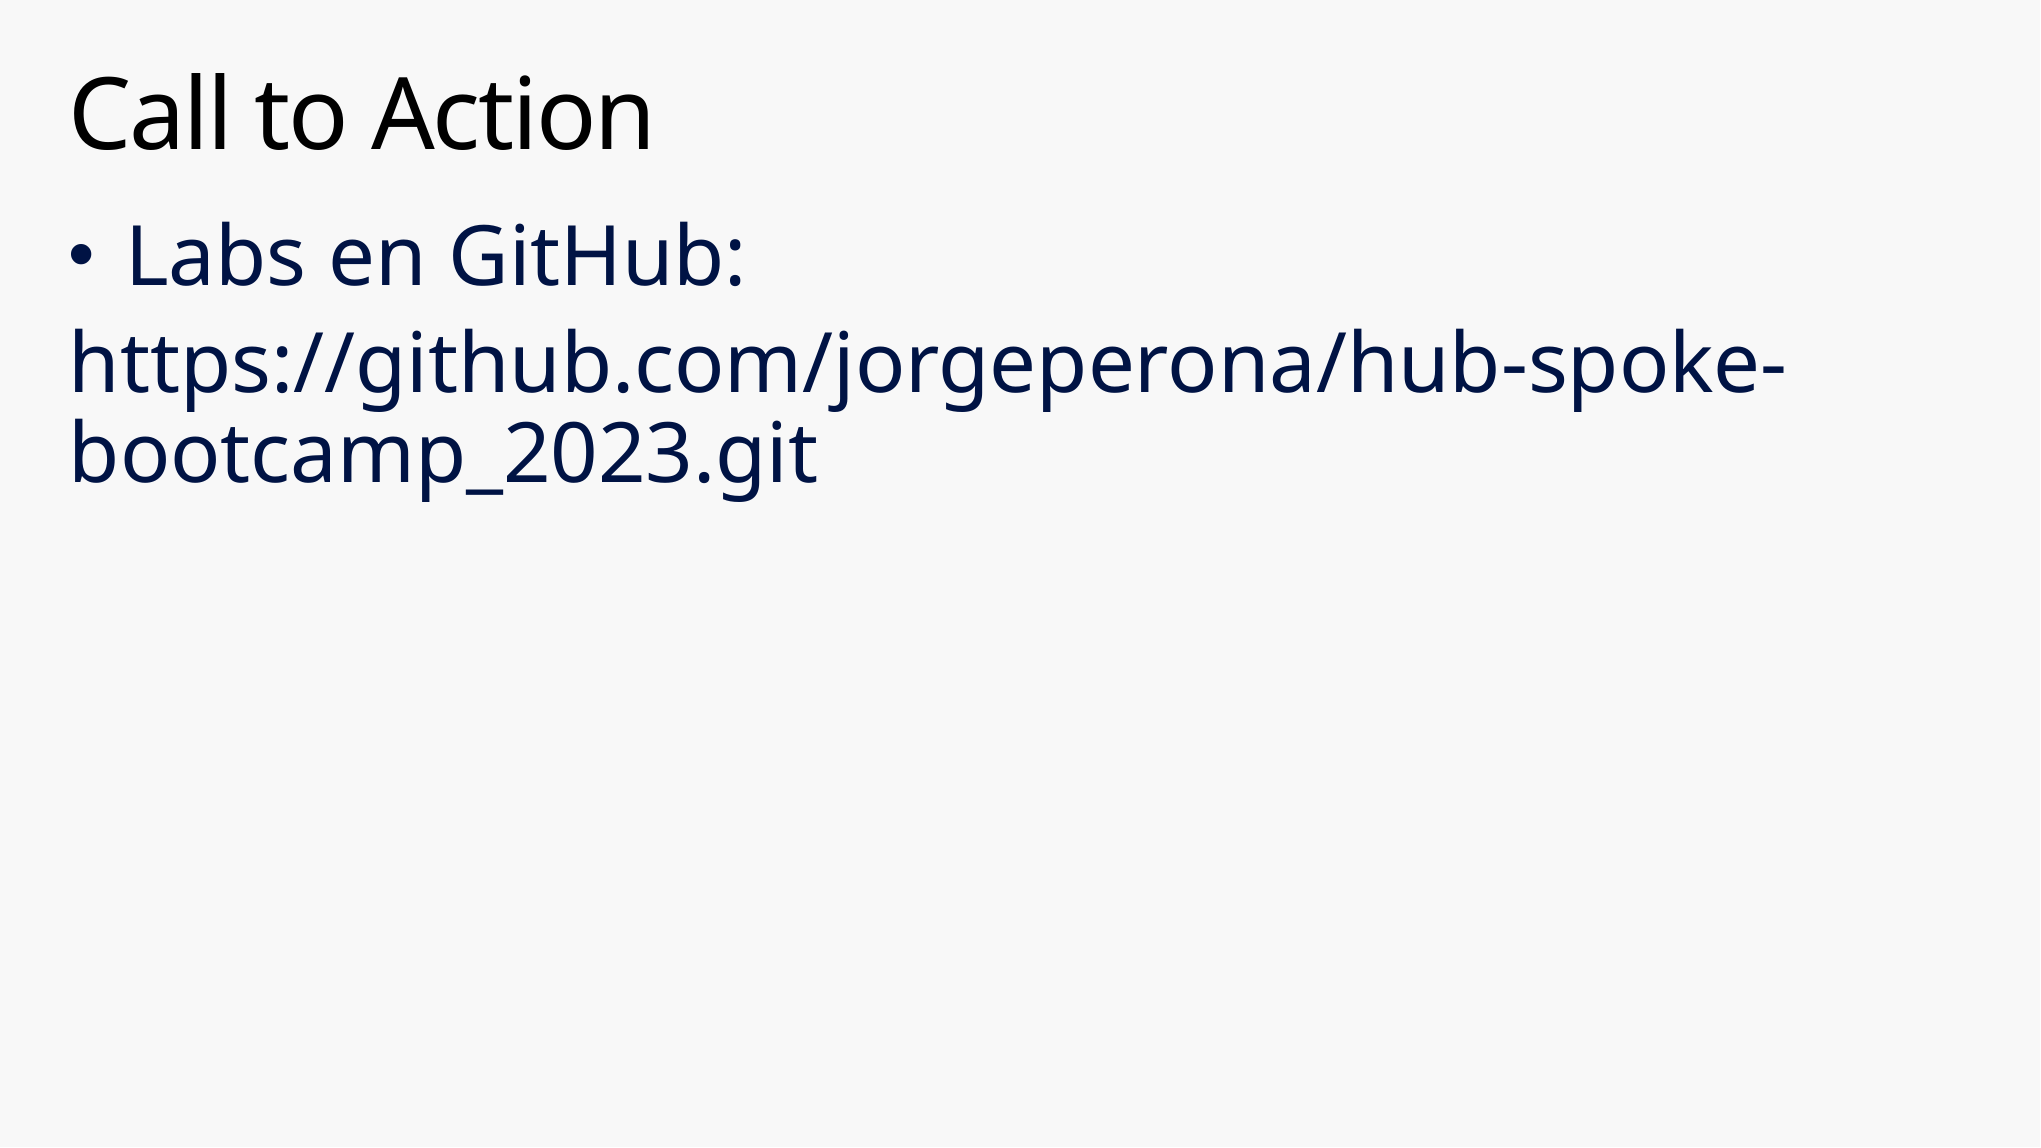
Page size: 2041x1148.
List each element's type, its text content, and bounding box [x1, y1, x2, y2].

list Labs en GitHub: https://github.com/jorgeperona/hub-spoke-bootcamp_2023.git [45, 199, 1996, 523]
title Call to Action [45, 48, 1996, 199]
